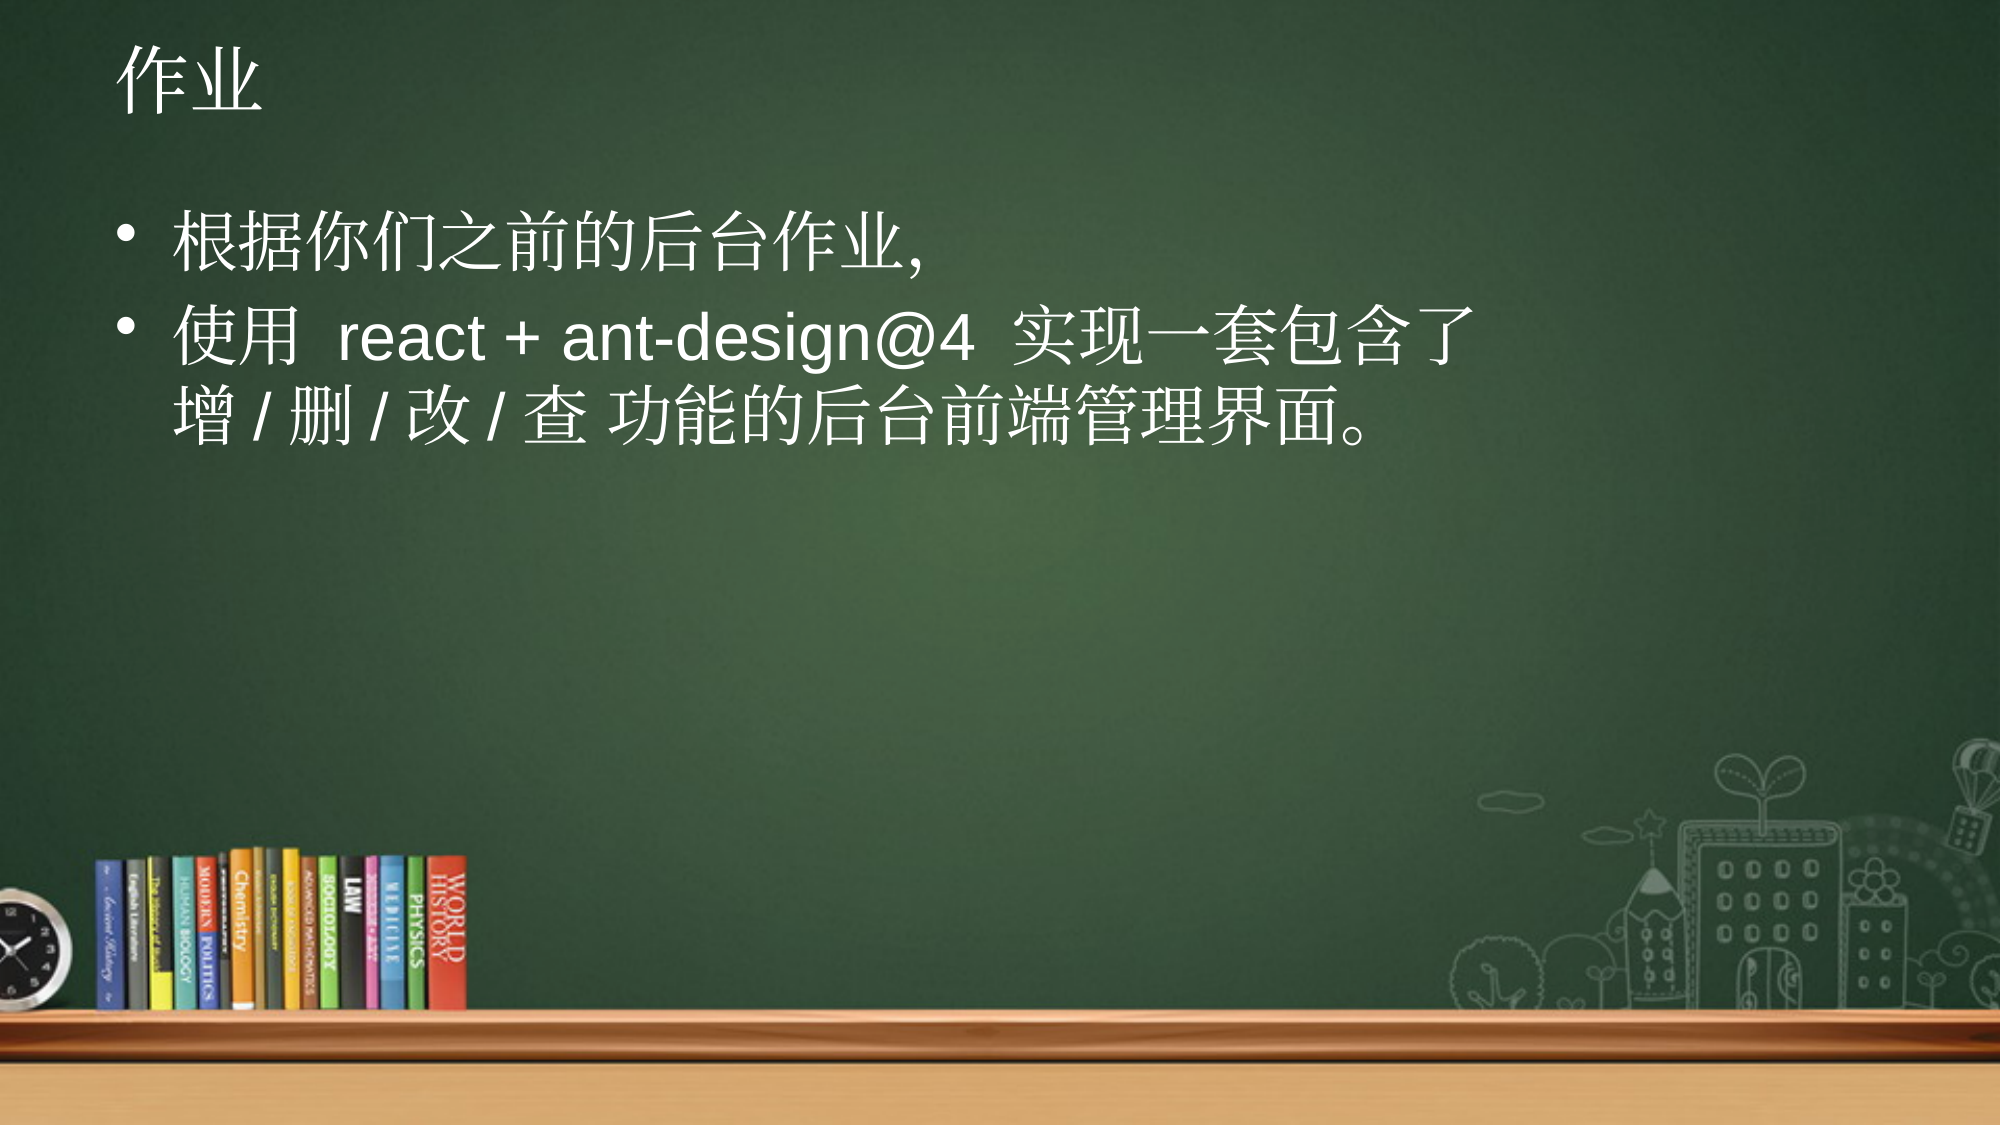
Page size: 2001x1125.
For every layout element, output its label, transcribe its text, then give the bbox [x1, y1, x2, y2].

title 作业 [99, 30, 1901, 127]
picture [0, 0, 2000, 1125]
list 根据你们之前的后台作业， 使用 react + ant-design@4 实现一套包含了 增/删/改/查 功能的后台前端管理界面。 [99, 192, 1901, 1006]
